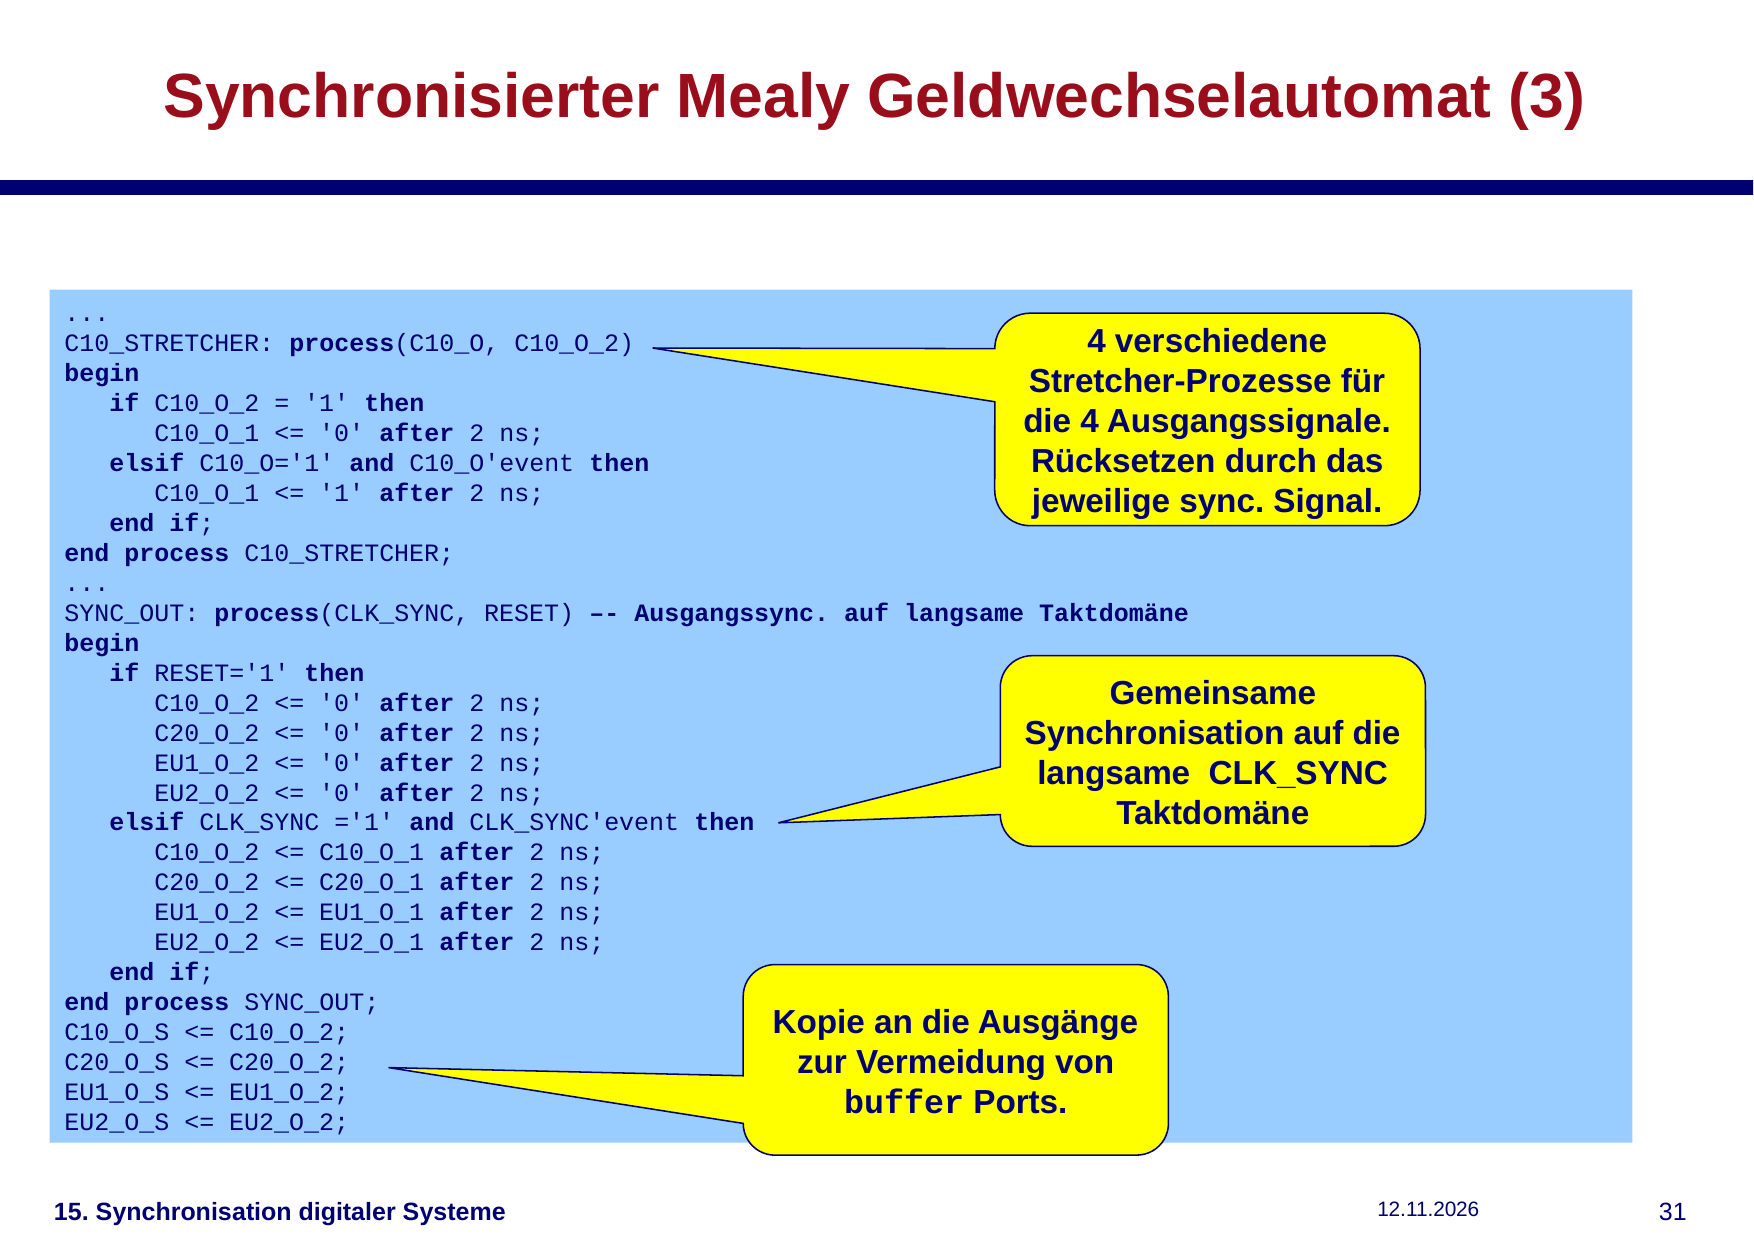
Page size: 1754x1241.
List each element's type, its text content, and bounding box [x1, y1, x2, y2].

footer 15. Synchronisation digitaler Systeme [37, 1187, 535, 1241]
title Synchronisierter Mealy Geldwechselautomat (3) [37, 41, 1713, 144]
text_box Gemeinsame Synchronisation auf die langsame CLK_SYNC Taktdomäne [778, 655, 1426, 847]
text_box Kopie an die Ausgänge zur Vermeidung von buffer Ports. [388, 964, 1169, 1156]
text_box ... C10_STRETCHER: process(C10_O, C10_O_2) begin if C10_O_2 = '1' then C10_O_1 <= '0' after 2 ns; elsif C10_O='1' and C10_O'event then C10_O_1 <= '1' after 2 ns; end if; end process C10_STRETCHER; ... SYNC_OUT: process(CLK_SYNC, RESET) –- Ausgangssync. auf langsame Taktdomäne begin if RESET='1' then C10_O_2 <= '0' after 2 ns; C20_O_2 <= '0' after 2 ns; EU1_O_2 <= '0' after 2 ns; EU2_O_2 <= '0' after 2 ns; elsif CLK_SYNC ='1' and CLK_SYNC'event then C10_O_2 <= C10_O_1 after 2 ns; C20_O_2 <= C20_O_1 after 2 ns; EU1_O_2 <= EU1_O_1 after 2 ns; EU2_O_2 <= EU2_O_1 after 2 ns; end if; end process SYNC_OUT; C10_O_S <= C10_O_2; C20_O_S <= C20_O_2; EU1_O_S <= EU1_O_2; EU2_O_S <= EU2_O_2; [49, 289, 1633, 1143]
text_box 4 verschiedene Stretcher-Prozesse für die 4 Ausgangssignale. Rücksetzen durch das jeweilige sync. Signal. [652, 313, 1421, 526]
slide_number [1360, 1187, 1608, 1241]
slide_number 30 [1632, 1187, 1704, 1241]
